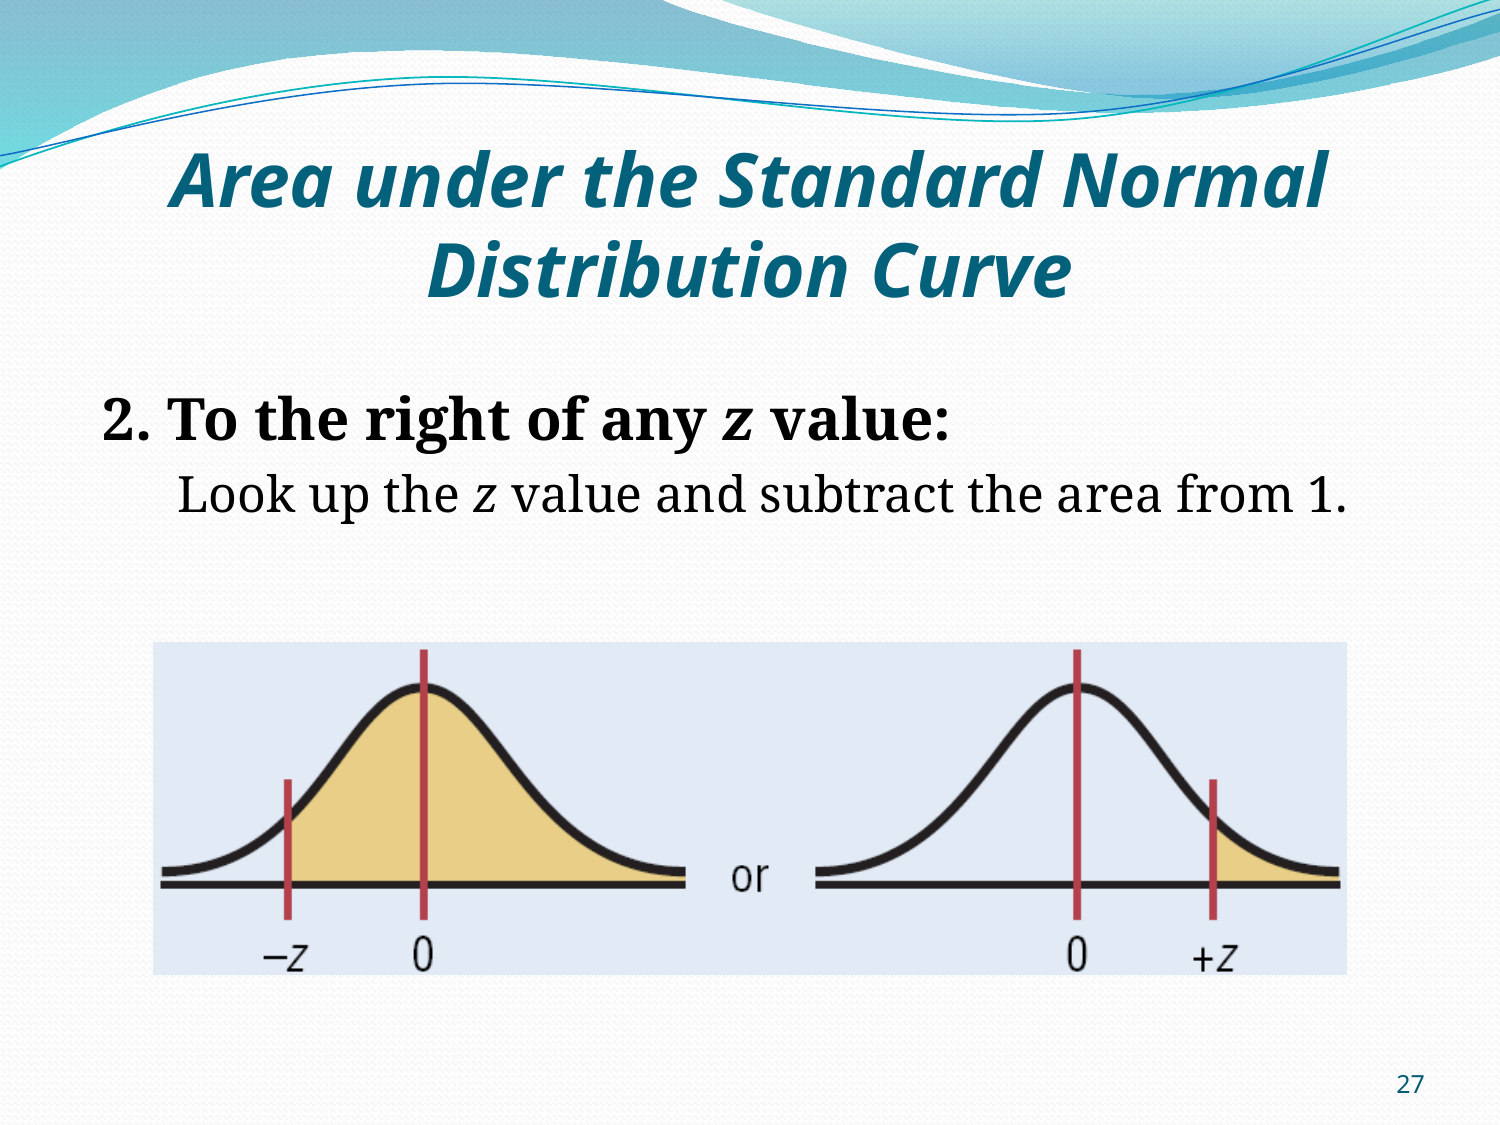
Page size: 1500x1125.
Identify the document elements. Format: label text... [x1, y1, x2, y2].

title Area under the Standard Normal Distribution Curve [74, 149, 1426, 313]
slide_number 27 [1299, 1042, 1425, 1103]
picture [152, 641, 1348, 976]
list 2. To the right of any z value: Look up the z value and subtract the area from 1. [87, 374, 1388, 576]
